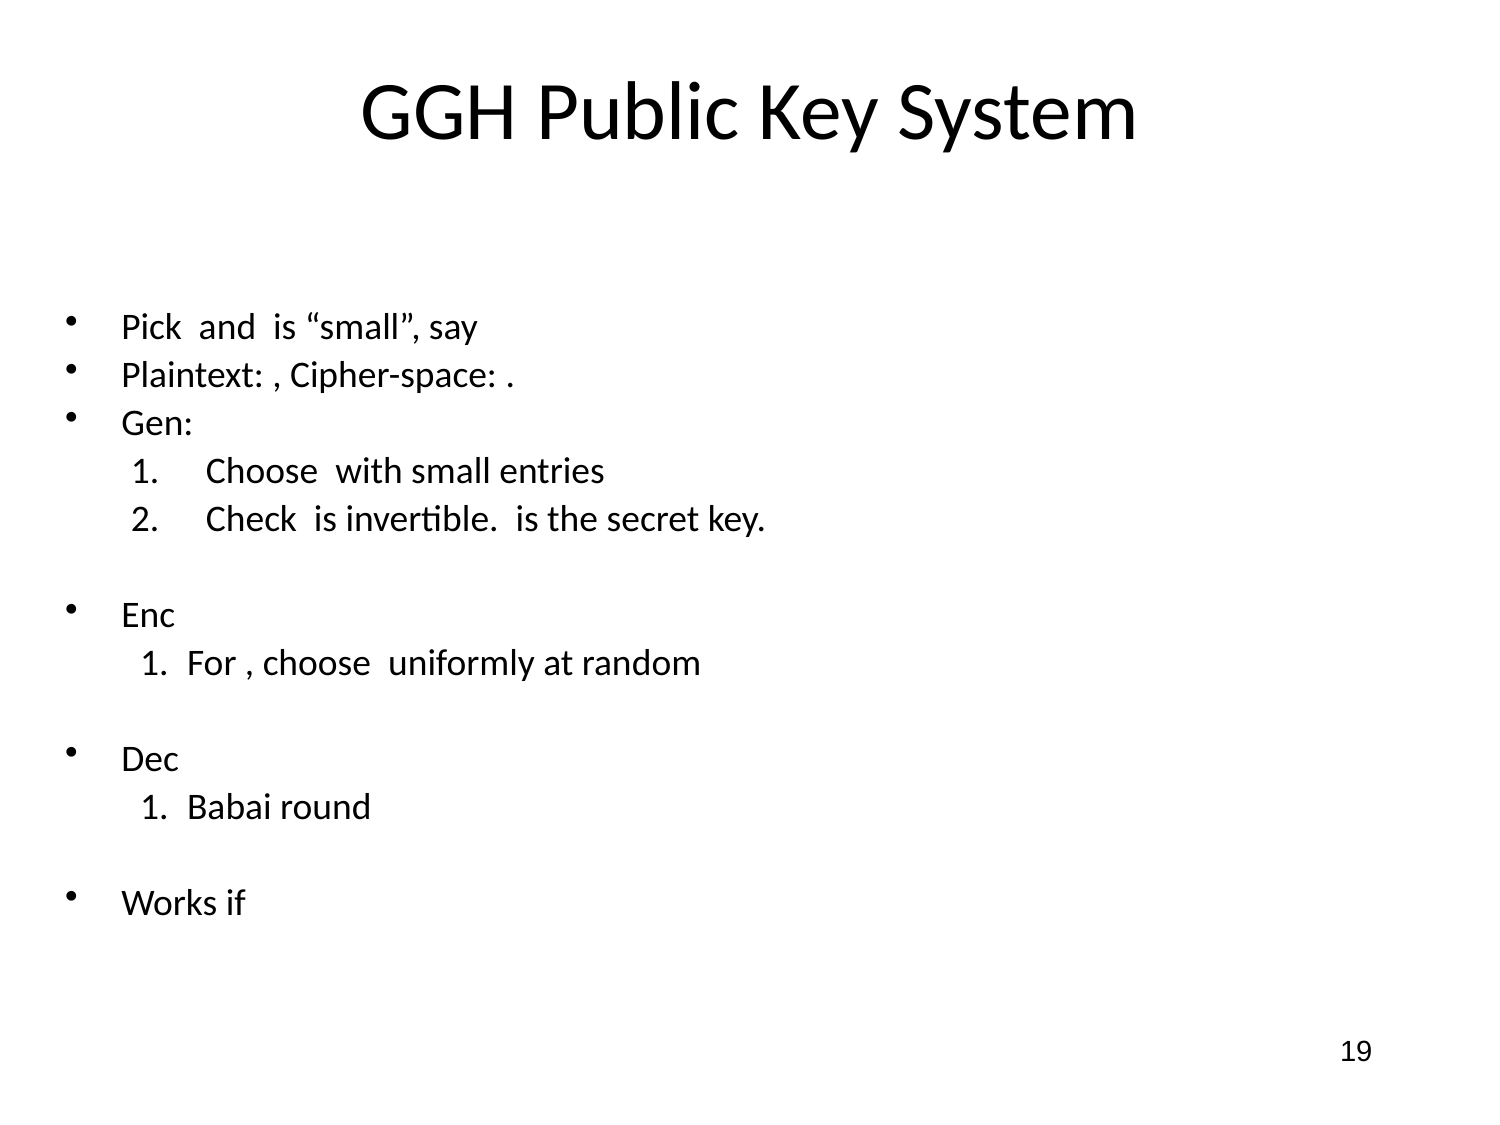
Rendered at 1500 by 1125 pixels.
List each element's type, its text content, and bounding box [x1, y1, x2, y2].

slide_number 19 [1074, 1024, 1388, 1101]
title GGH Public Key System [112, 24, 1388, 188]
